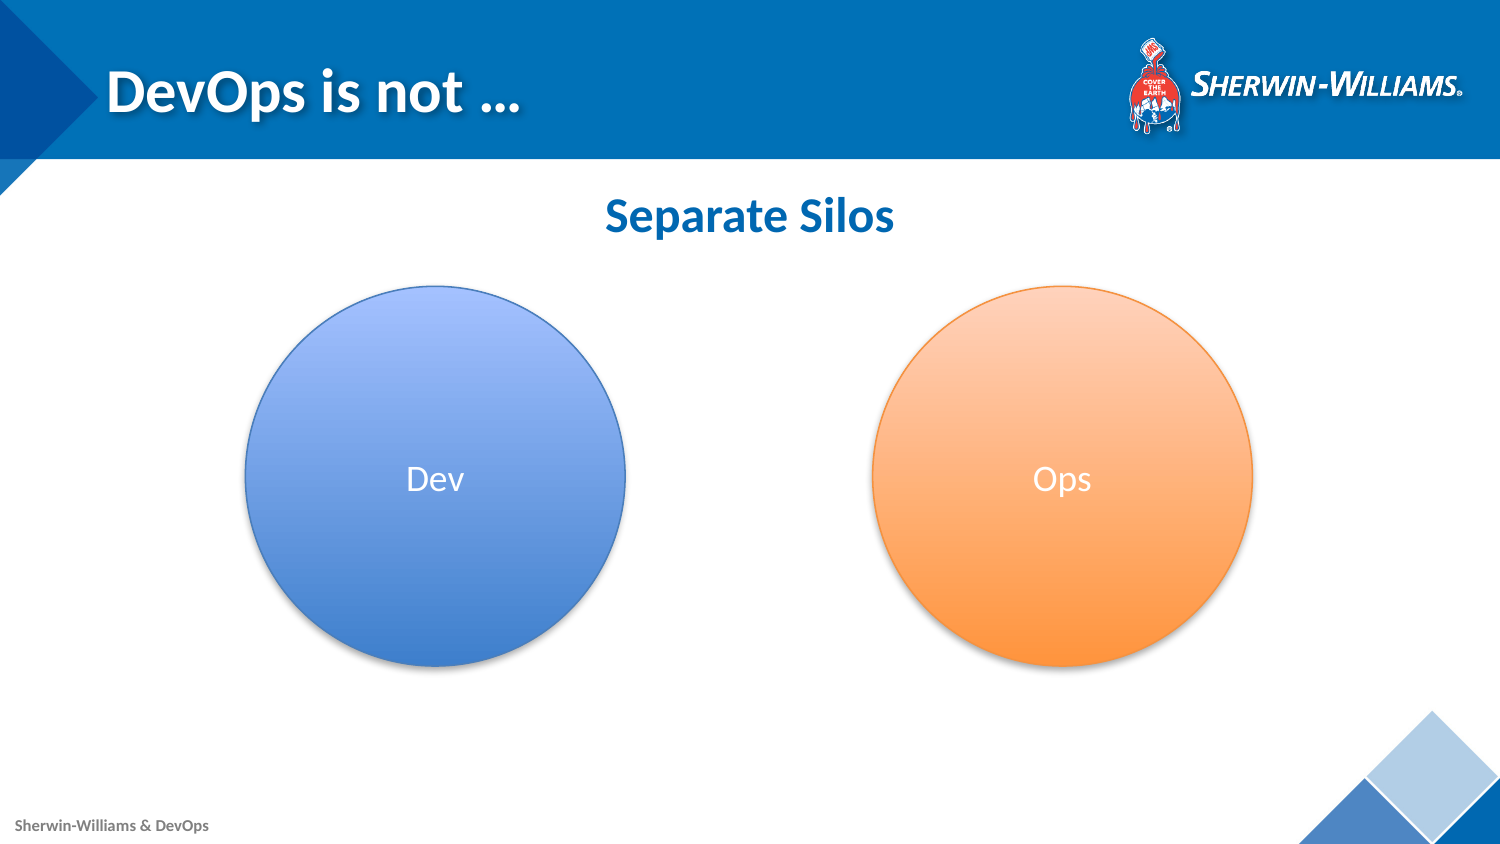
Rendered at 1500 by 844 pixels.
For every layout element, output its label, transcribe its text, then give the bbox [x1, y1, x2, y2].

title DevOps is not … [106, 40, 1344, 155]
text_box Ops [871, 285, 1254, 667]
picture [0, 0, 1500, 172]
list Separate Silos [0, 172, 1500, 757]
picture [0, 757, 1500, 844]
